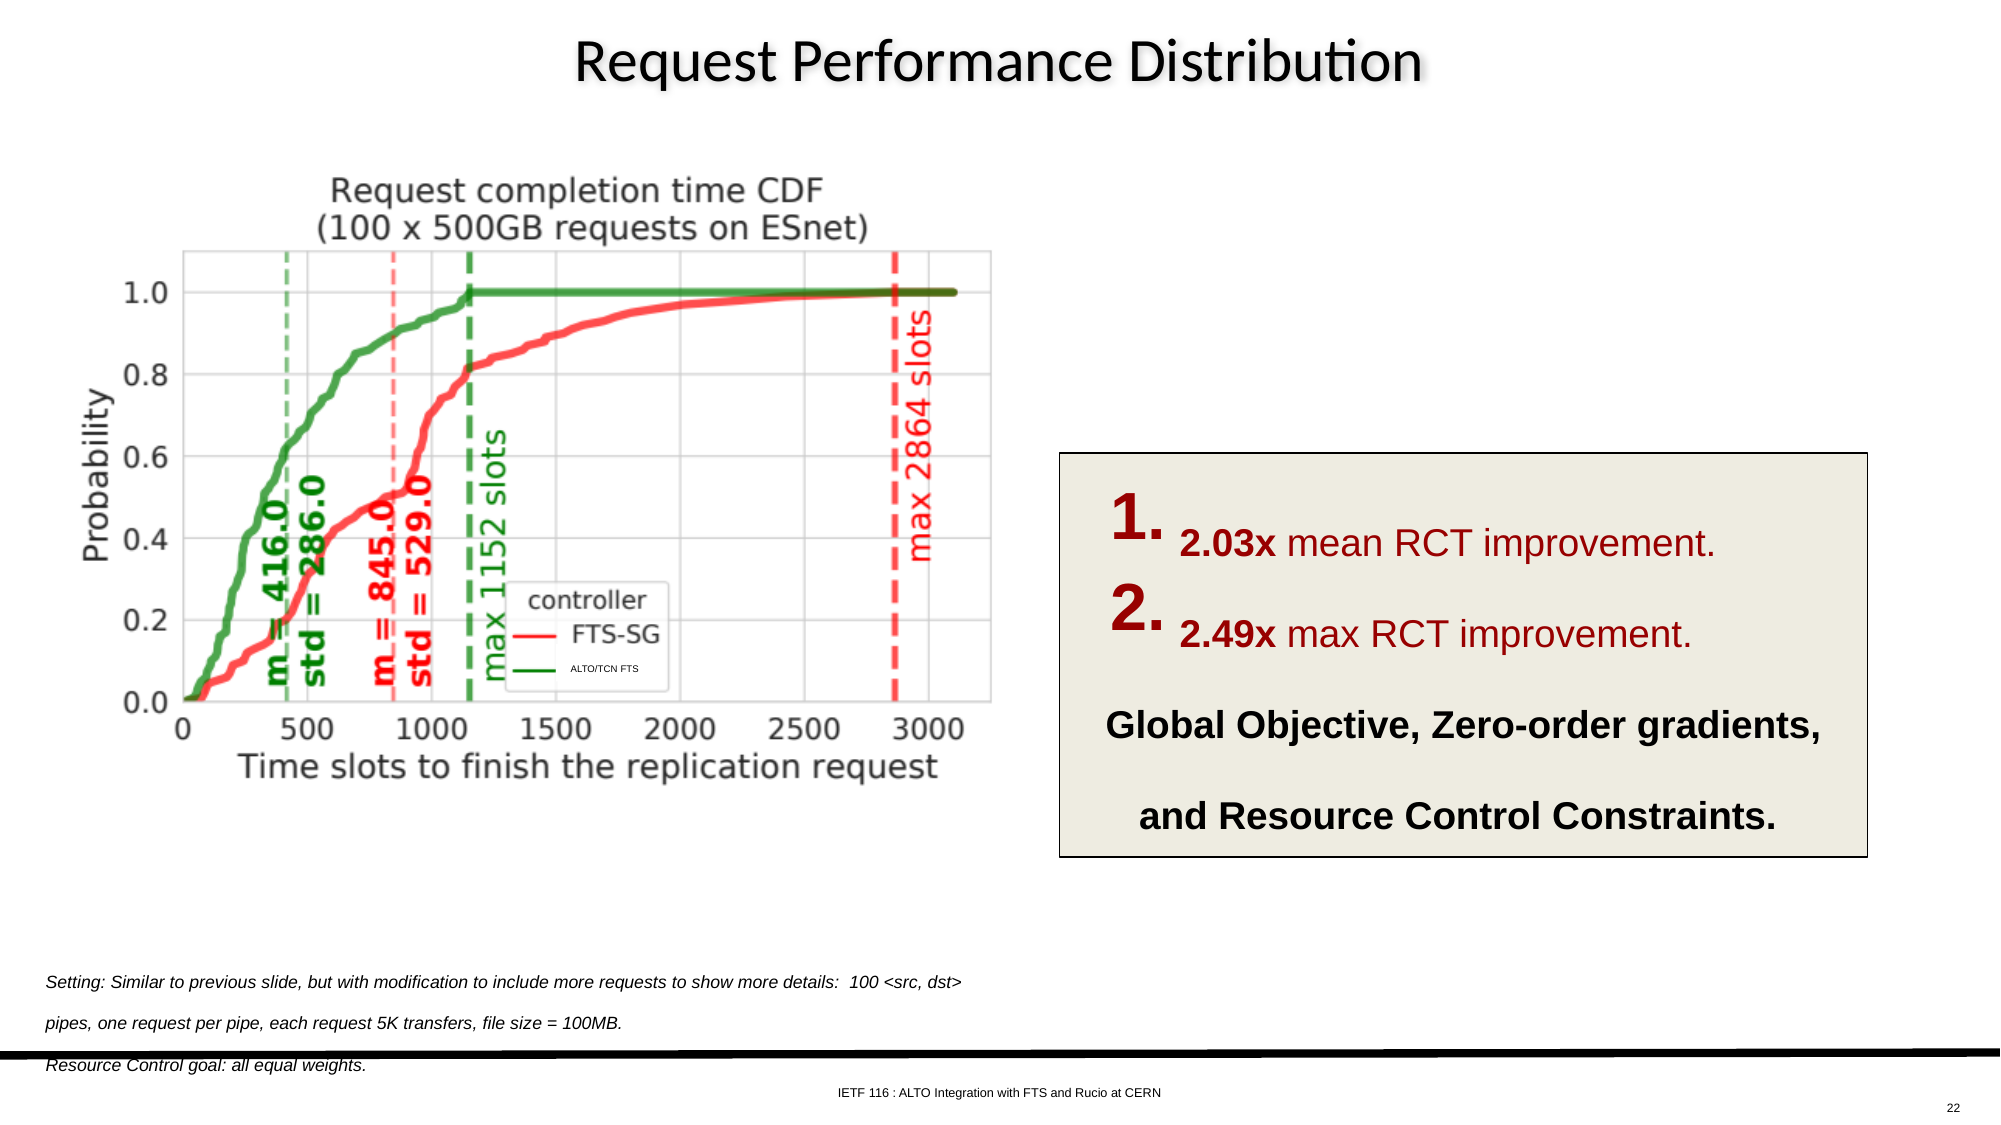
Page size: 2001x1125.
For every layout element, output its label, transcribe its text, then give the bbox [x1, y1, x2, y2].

text_box Setting: Similar to previous slide, but with modification to include more requests to show more details: 100 <src, dst> pipes, one request per pipe, each request 5K transfers, file size = 100MB. Resource Control goal: all equal weights. [25, 930, 1035, 1096]
title Request Performance Distribution [67, 0, 1933, 126]
picture [67, 162, 1003, 798]
text_box 2.03x mean RCT improvement. 2.49x max RCT improvement. Global Objective, Zero-order gradients, and Resource Control Constraints. [1059, 453, 1868, 858]
